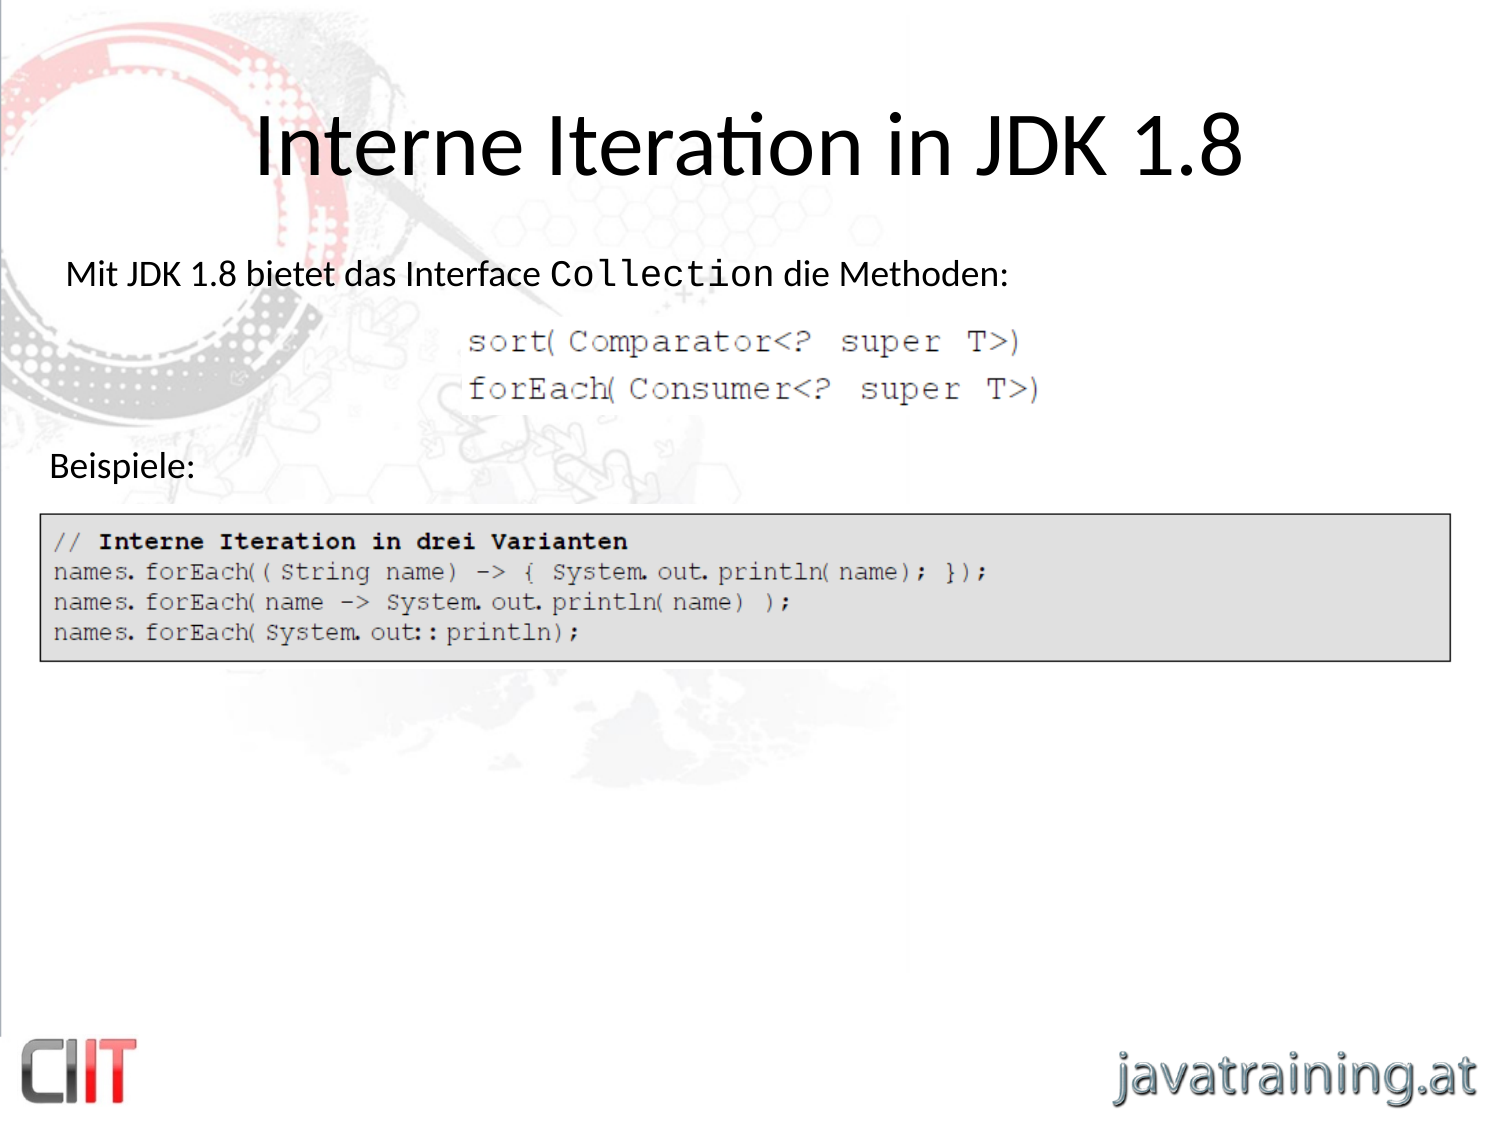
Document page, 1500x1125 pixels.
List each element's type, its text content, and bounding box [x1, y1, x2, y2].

text_box Mit JDK 1.8 bietet das Interface Collection die Methoden: [50, 241, 1025, 302]
picture [0, 0, 1500, 1125]
title Interne Iteration in JDK 1.8 [75, 45, 1425, 233]
text_box Beispiele: [34, 434, 212, 494]
